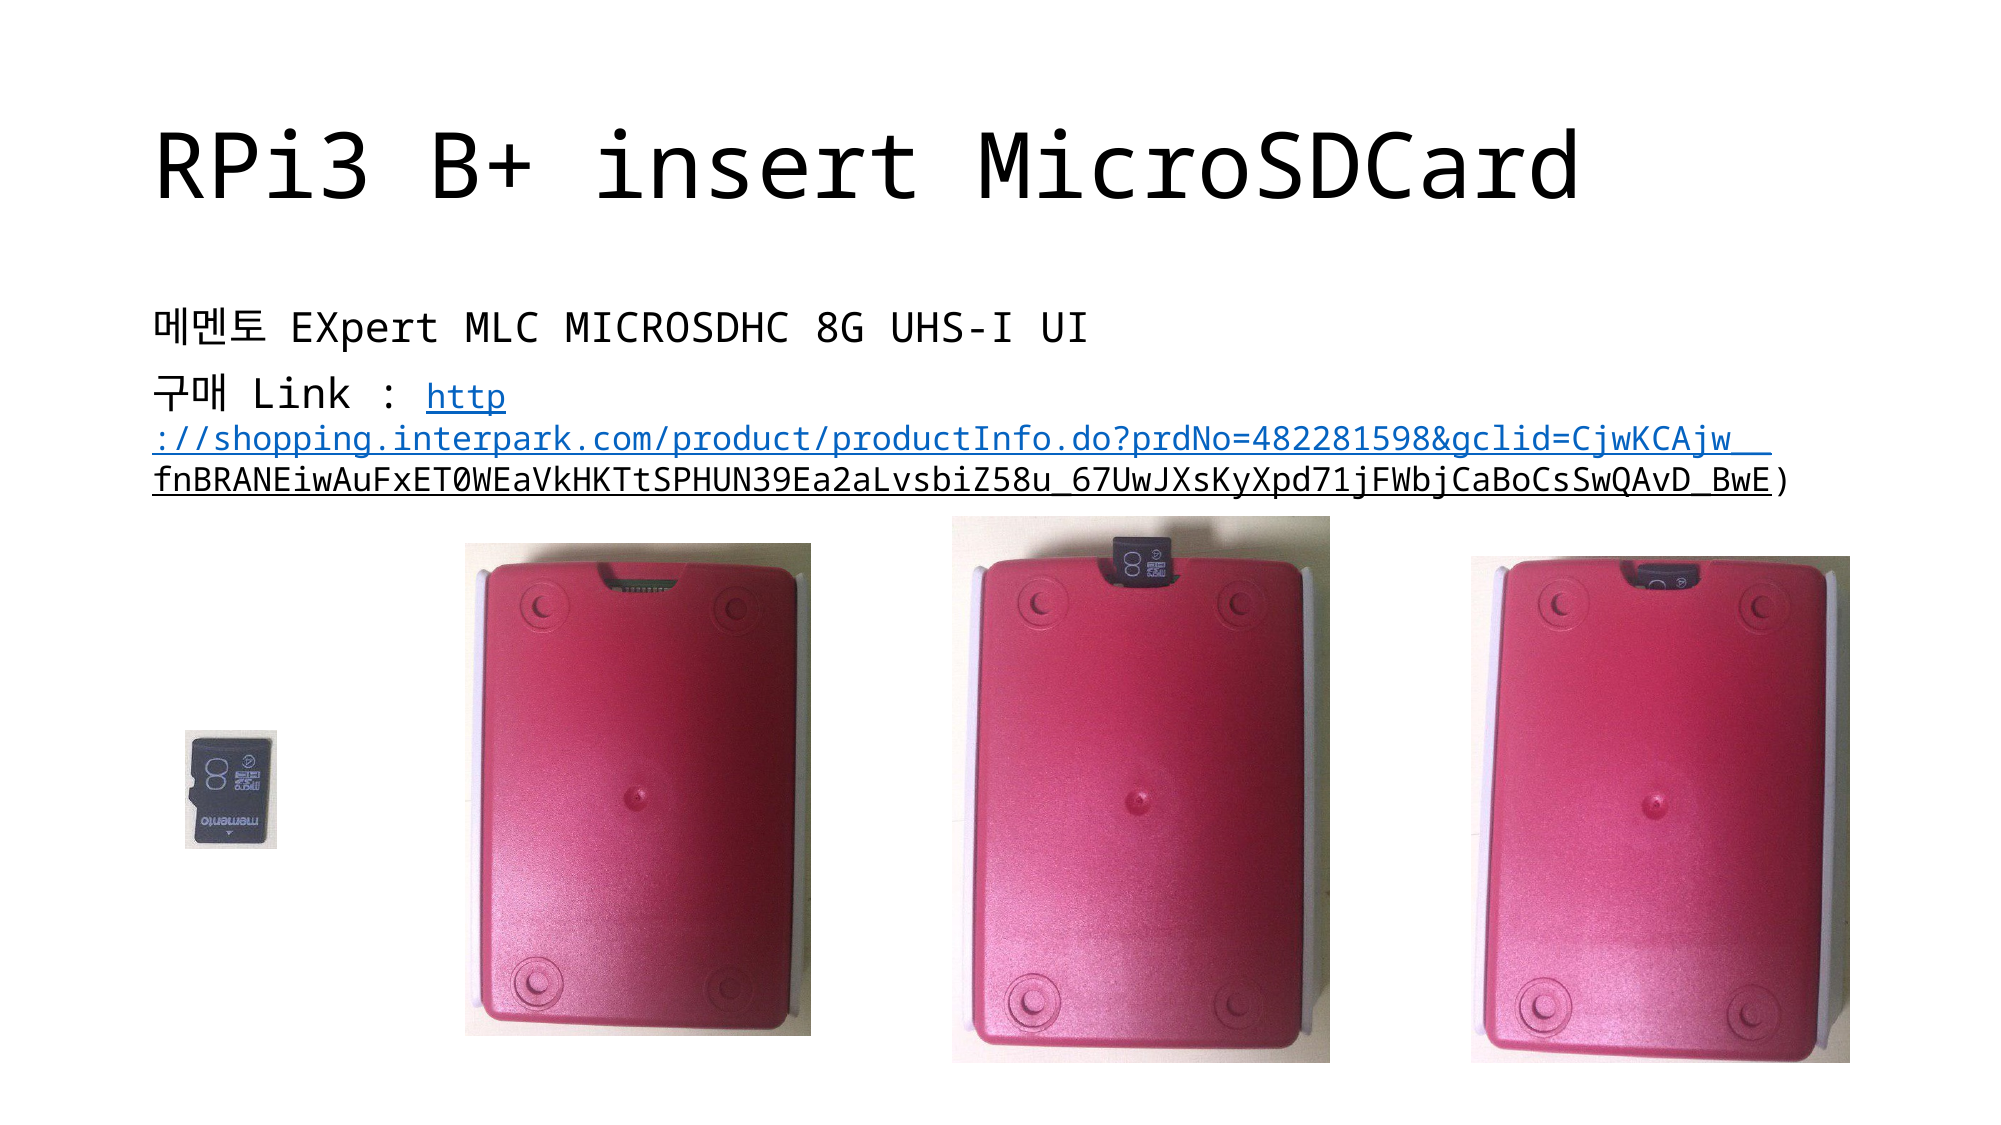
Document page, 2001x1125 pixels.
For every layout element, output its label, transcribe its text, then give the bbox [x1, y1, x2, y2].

picture [1471, 556, 1850, 1063]
list 메멘토 EXpert MLC MICROSDHC 8G UHS-I UI 구매 Link : http://shopping.interpark.com/product/productInfo.do?prdNo=482281598&gclid=CjwKCAjw__fnBRANEiwAuFxET0WEaVkHKTtSPHUN39Ea2aLvsbiZ58u_67UwJXsKyXpd71jFWbjCaBoCsSwQAvD_BwE) [137, 299, 1863, 1014]
picture [185, 730, 277, 849]
title RPi3 B+ insert MicroSDCard [137, 59, 1863, 278]
picture [952, 516, 1330, 1063]
picture [464, 543, 811, 1036]
